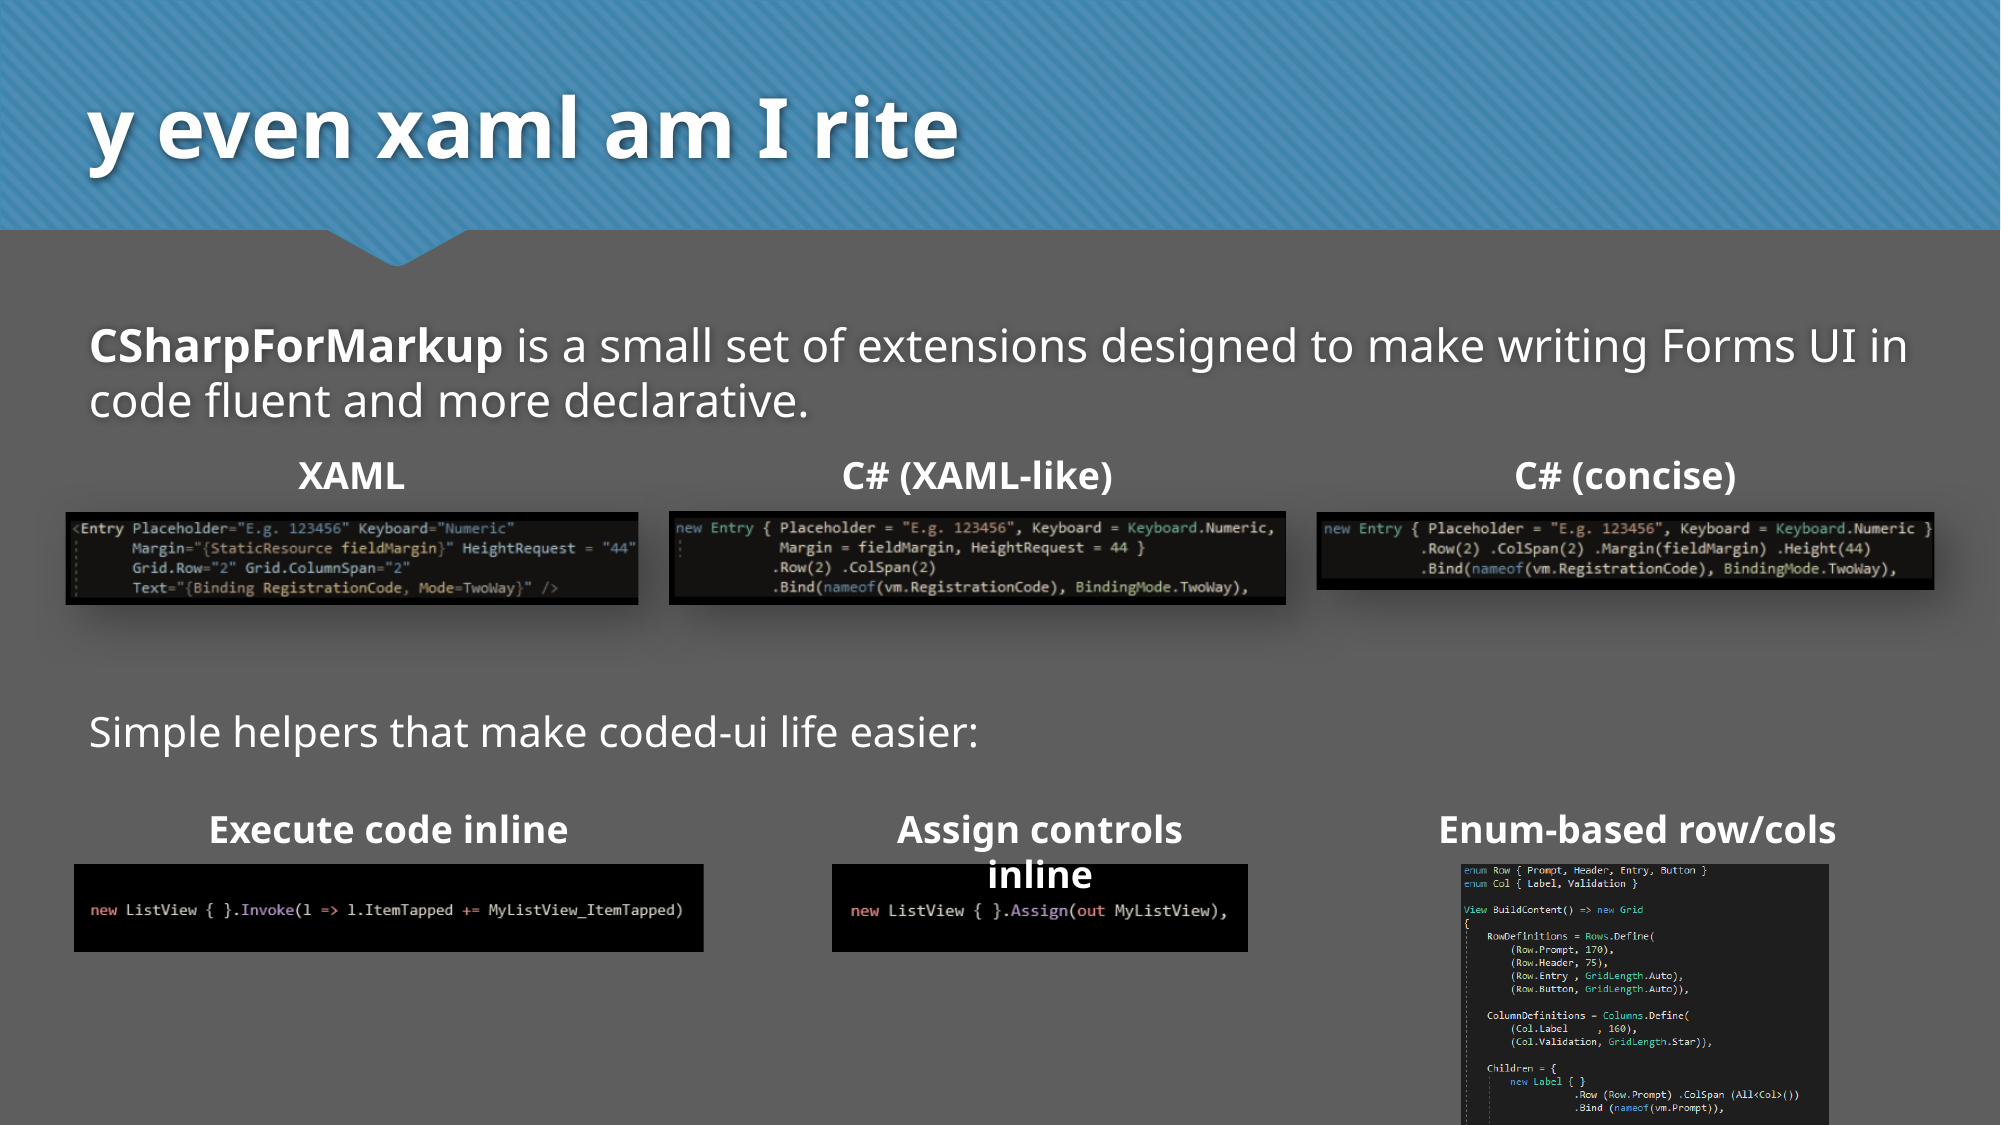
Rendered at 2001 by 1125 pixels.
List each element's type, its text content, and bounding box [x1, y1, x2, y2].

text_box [668, 444, 1287, 605]
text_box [73, 798, 704, 952]
text_box Simple helpers that make coded-ui life easier: [73, 698, 1926, 835]
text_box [1316, 444, 1935, 591]
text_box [830, 798, 1250, 952]
title y even xaml am I rite [72, 23, 1928, 183]
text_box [65, 444, 639, 606]
list CSharpForMarkup is a small set of extensions designed to make writing Forms UI in code fluent and more declarative. [74, 309, 1926, 499]
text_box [1391, 798, 1885, 1125]
